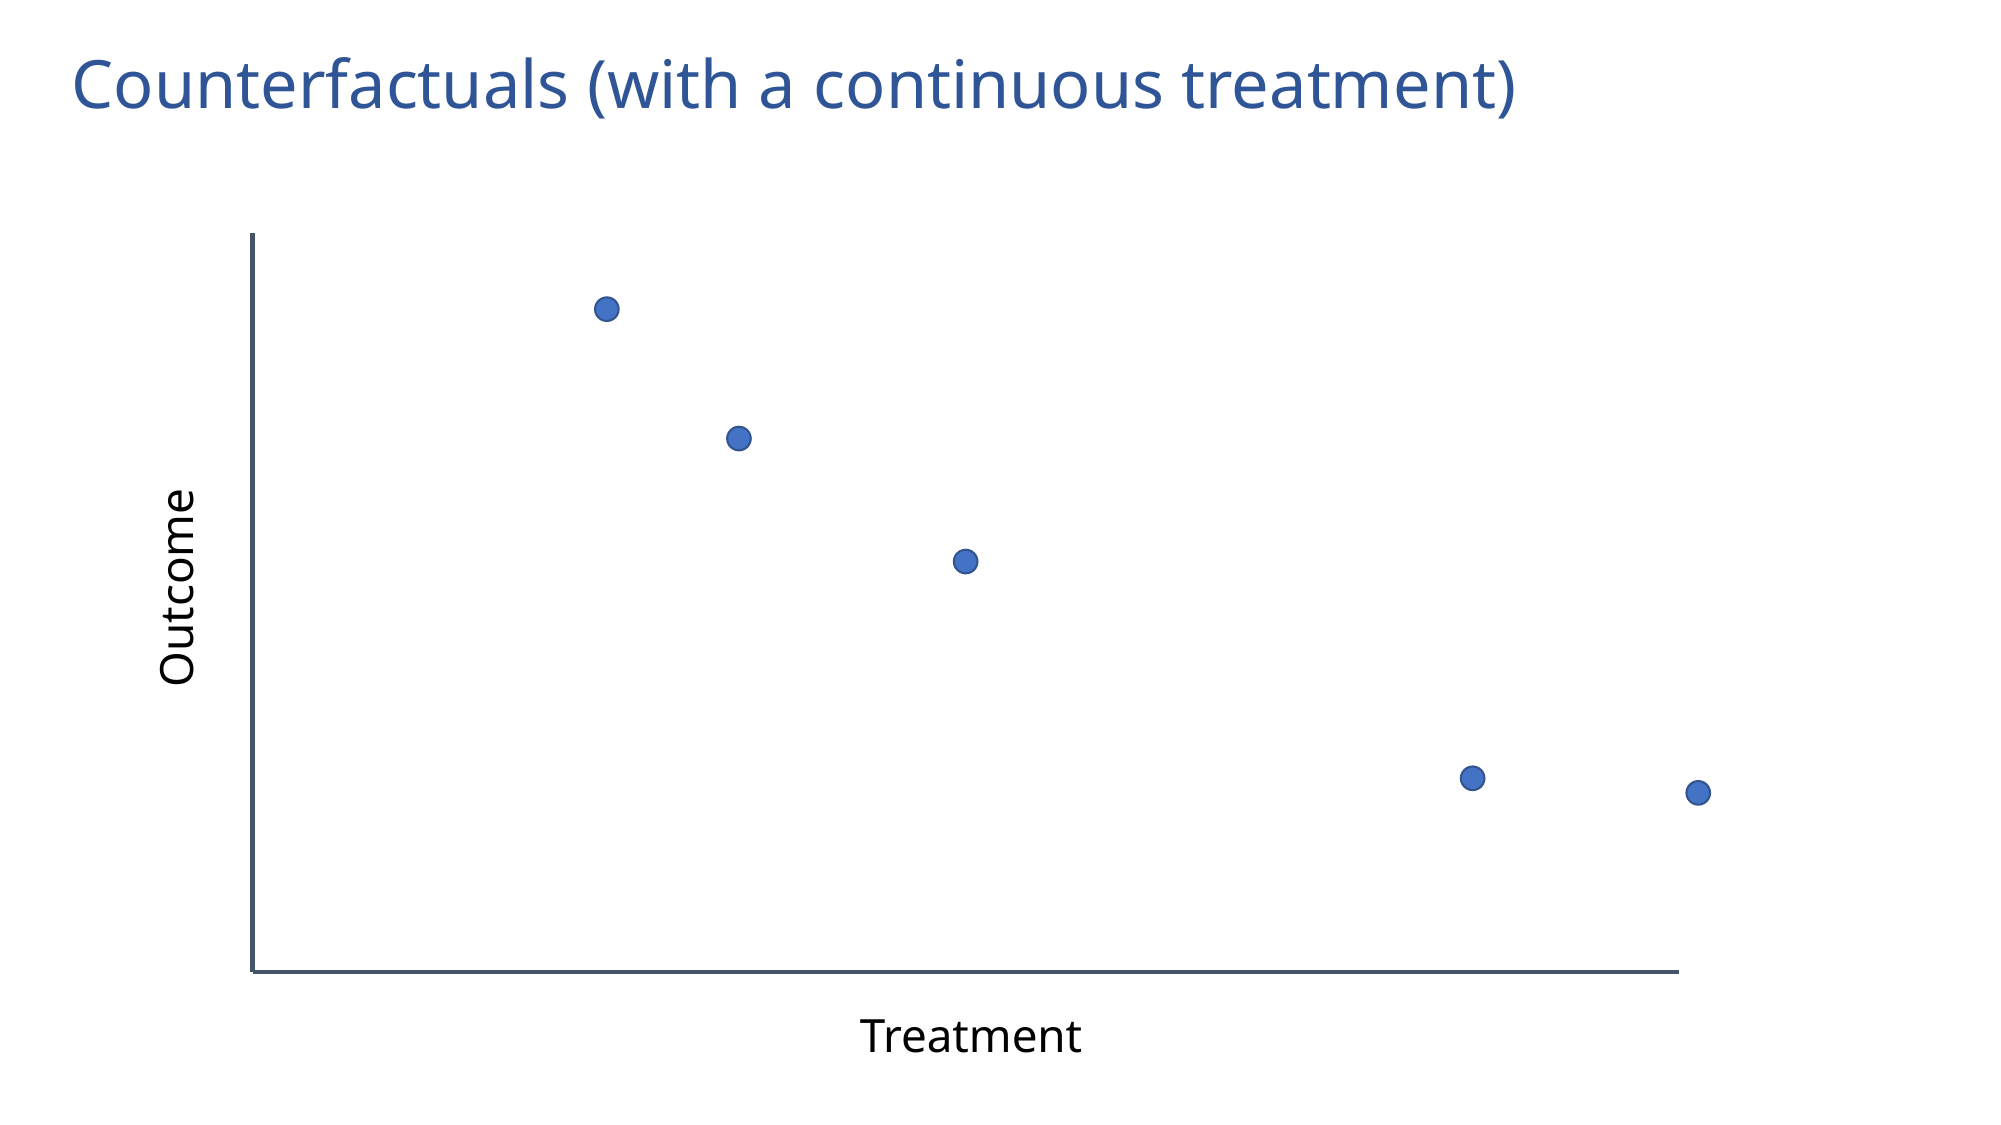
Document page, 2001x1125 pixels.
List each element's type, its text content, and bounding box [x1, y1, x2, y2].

text_box [1685, 780, 1712, 806]
text_box [1459, 765, 1486, 792]
text_box [593, 296, 620, 323]
text_box [952, 548, 979, 575]
title Counterfactuals (with a continuous treatment) [51, 30, 1916, 156]
text_box Treatment [656, 987, 1286, 1057]
text_box Outcome [127, 273, 197, 903]
text_box [726, 425, 752, 452]
